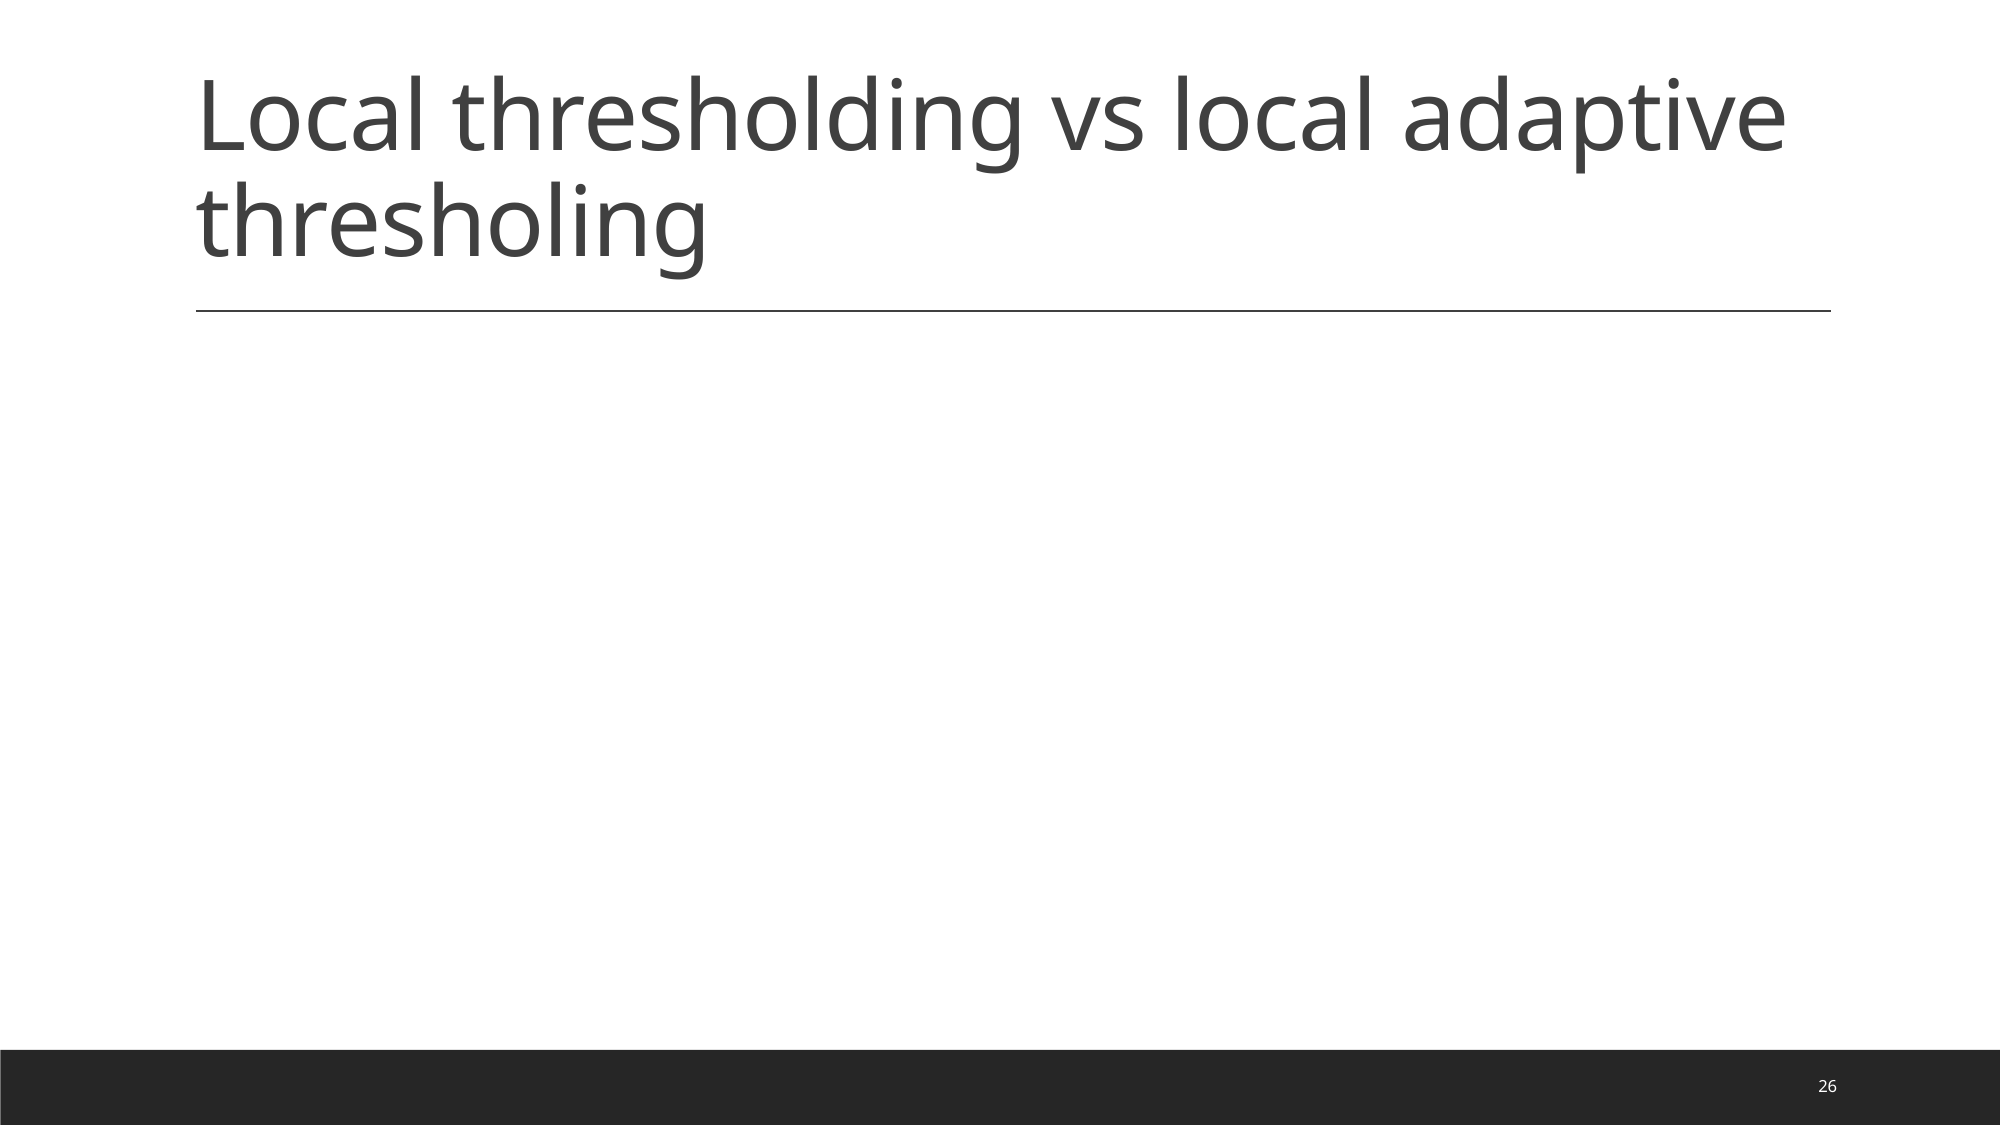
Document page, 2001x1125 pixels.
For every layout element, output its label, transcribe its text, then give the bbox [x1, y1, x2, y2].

title Local thresholding vs local adaptive thresholing [180, 47, 1830, 285]
slide_number 26 [1803, 1057, 1932, 1118]
